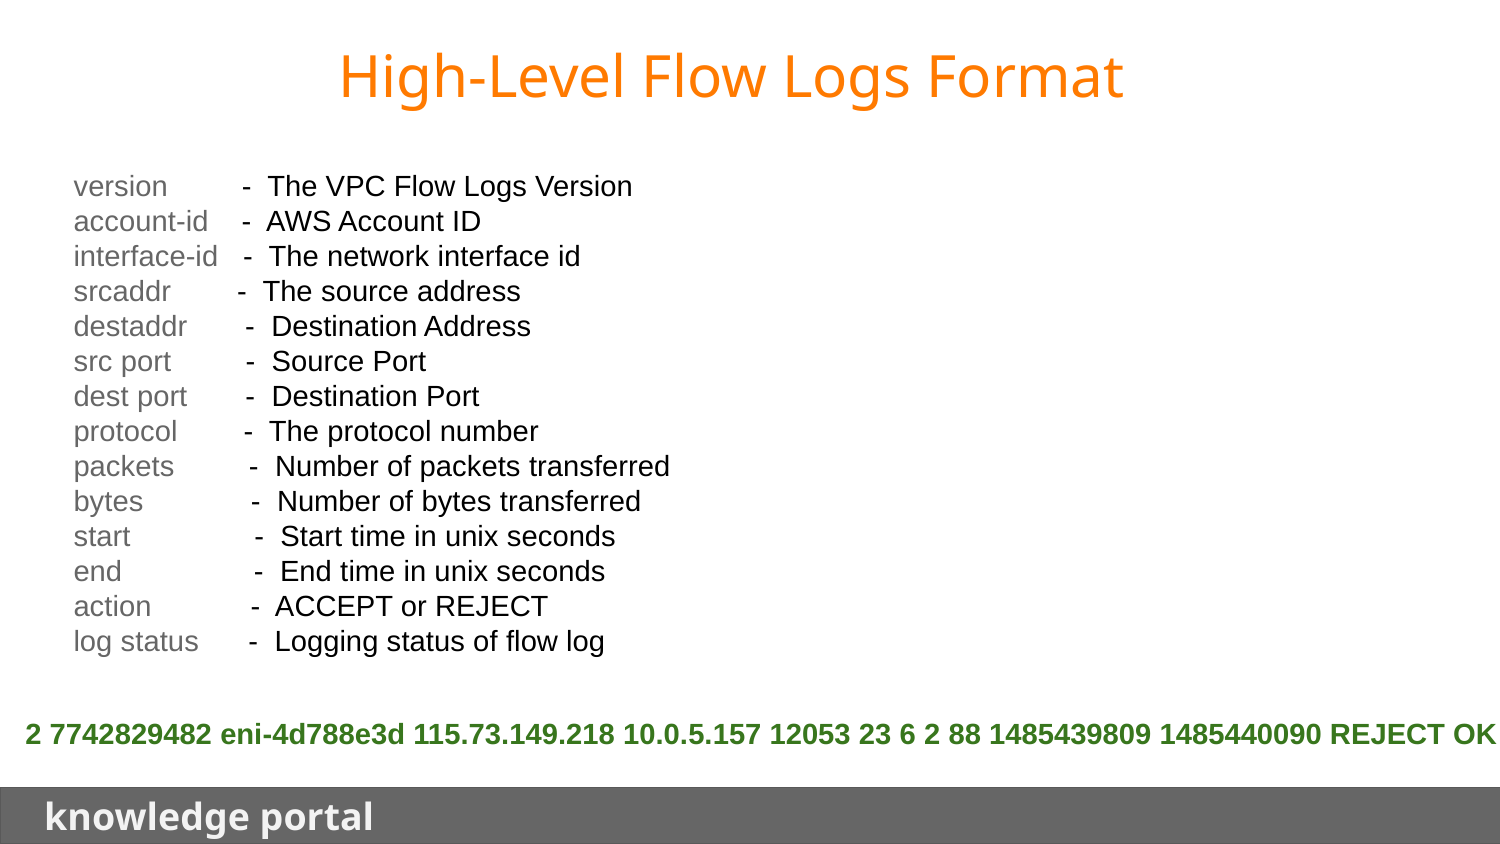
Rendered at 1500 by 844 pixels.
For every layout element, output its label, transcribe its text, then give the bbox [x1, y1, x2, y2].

text_box 2 7742829482 eni-4d788e3d 115.73.149.218 10.0.5.157 12053 23 6 2 88 1485439809 1485440090 REJECT OK [10, 664, 1500, 801]
subtitle High-Level Flow Logs Format [25, 23, 1438, 127]
text_box version - The VPC Flow Logs Version account-id - AWS Account ID interface-id - The network interface id srcaddr - The source address destaddr - Destination Address src port - Source Port dest port - Destination Port protocol - The protocol number packets - Number of packets transferred bytes - Number of bytes transferred start - Start time in unix seconds end - End time in unix seconds action - ACCEPT or REJECT log status - Logging status of flow log [58, 117, 1294, 664]
text_box knowledge portal [0, 787, 1500, 844]
